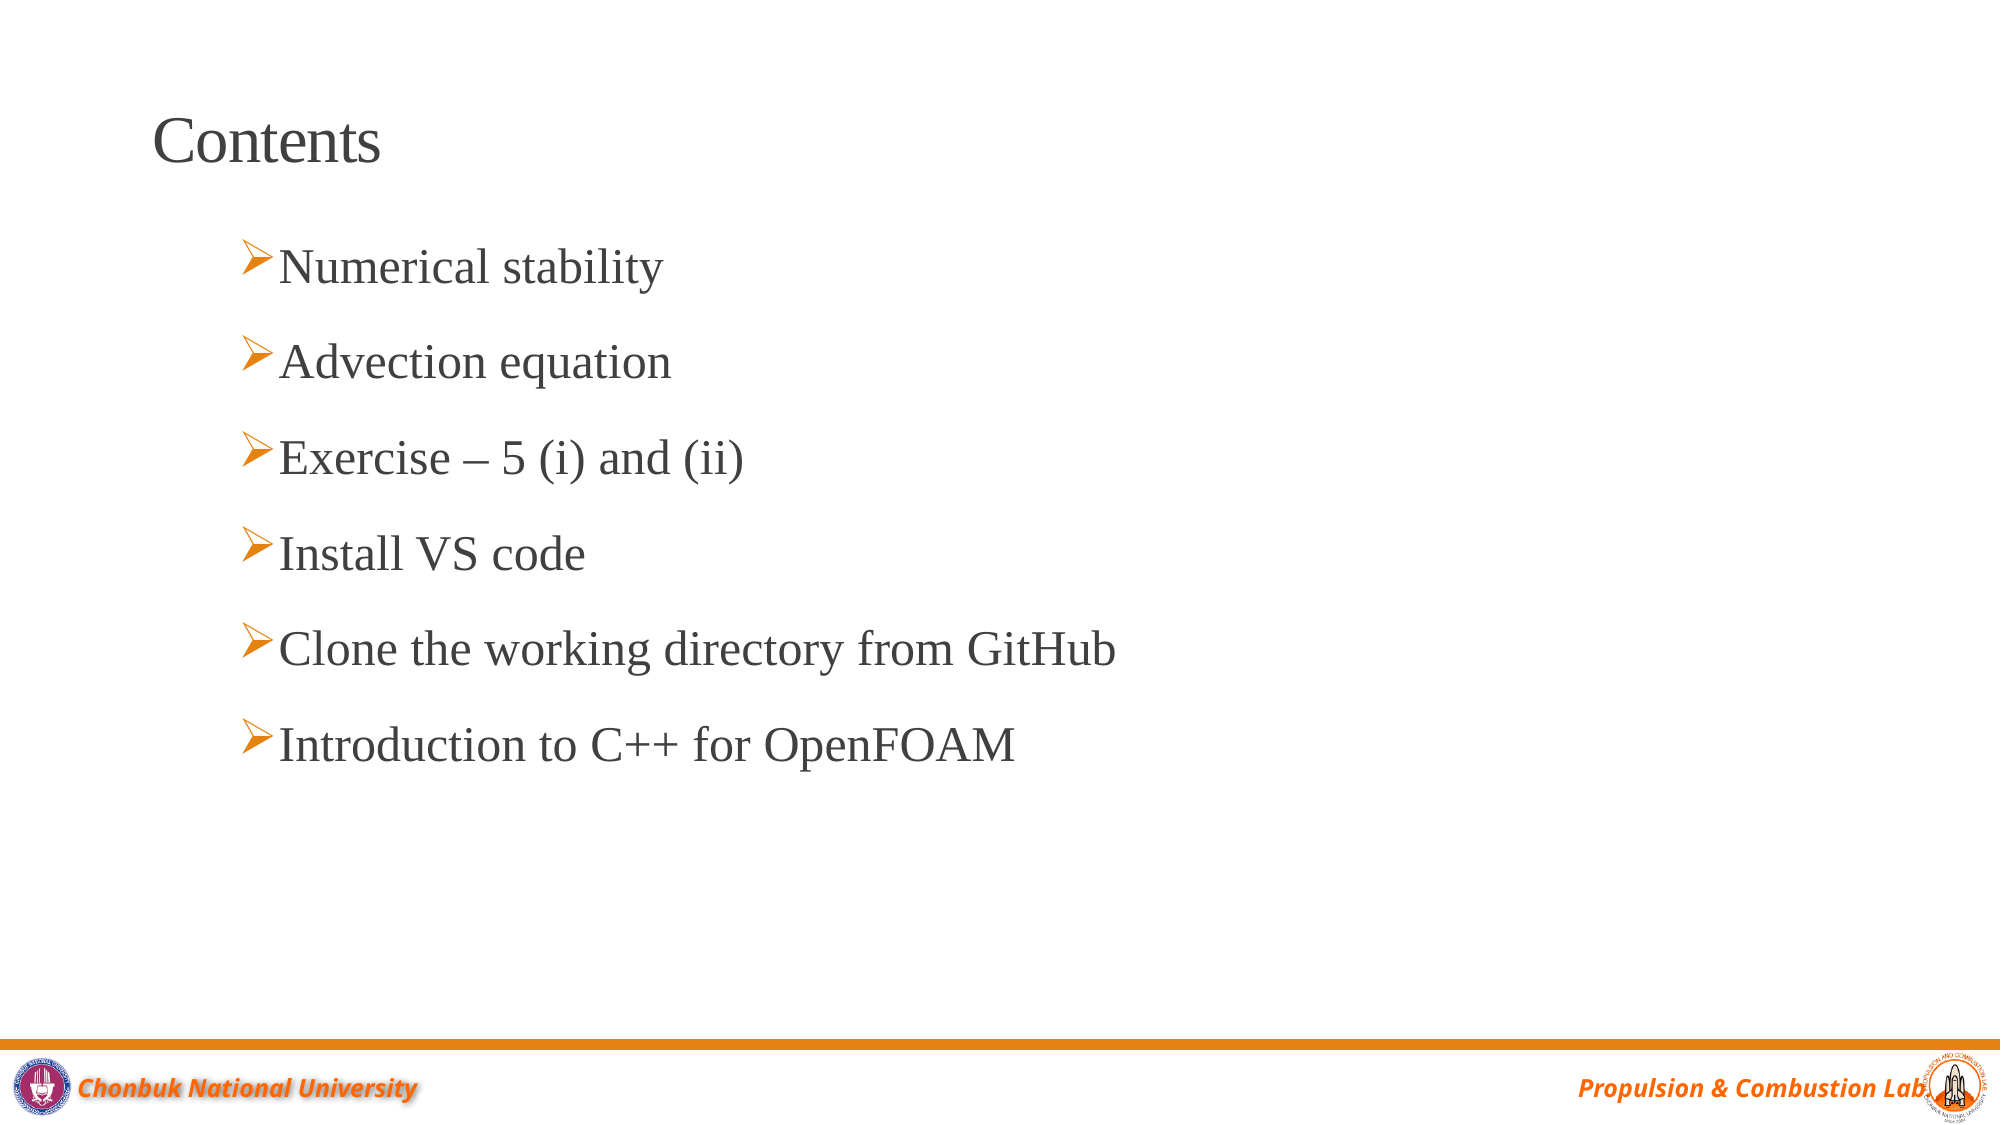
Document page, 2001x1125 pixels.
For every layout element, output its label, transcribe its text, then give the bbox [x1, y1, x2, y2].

picture [9, 1054, 74, 1119]
list Numerical stability Advection equation Exercise – 5 (i) and (ii) Install VS code Clone the working directory from GitHub Introduction to C++ for OpenFOAM [239, 232, 1815, 883]
title Contents [137, 59, 1863, 184]
picture [1910, 1040, 1999, 1125]
